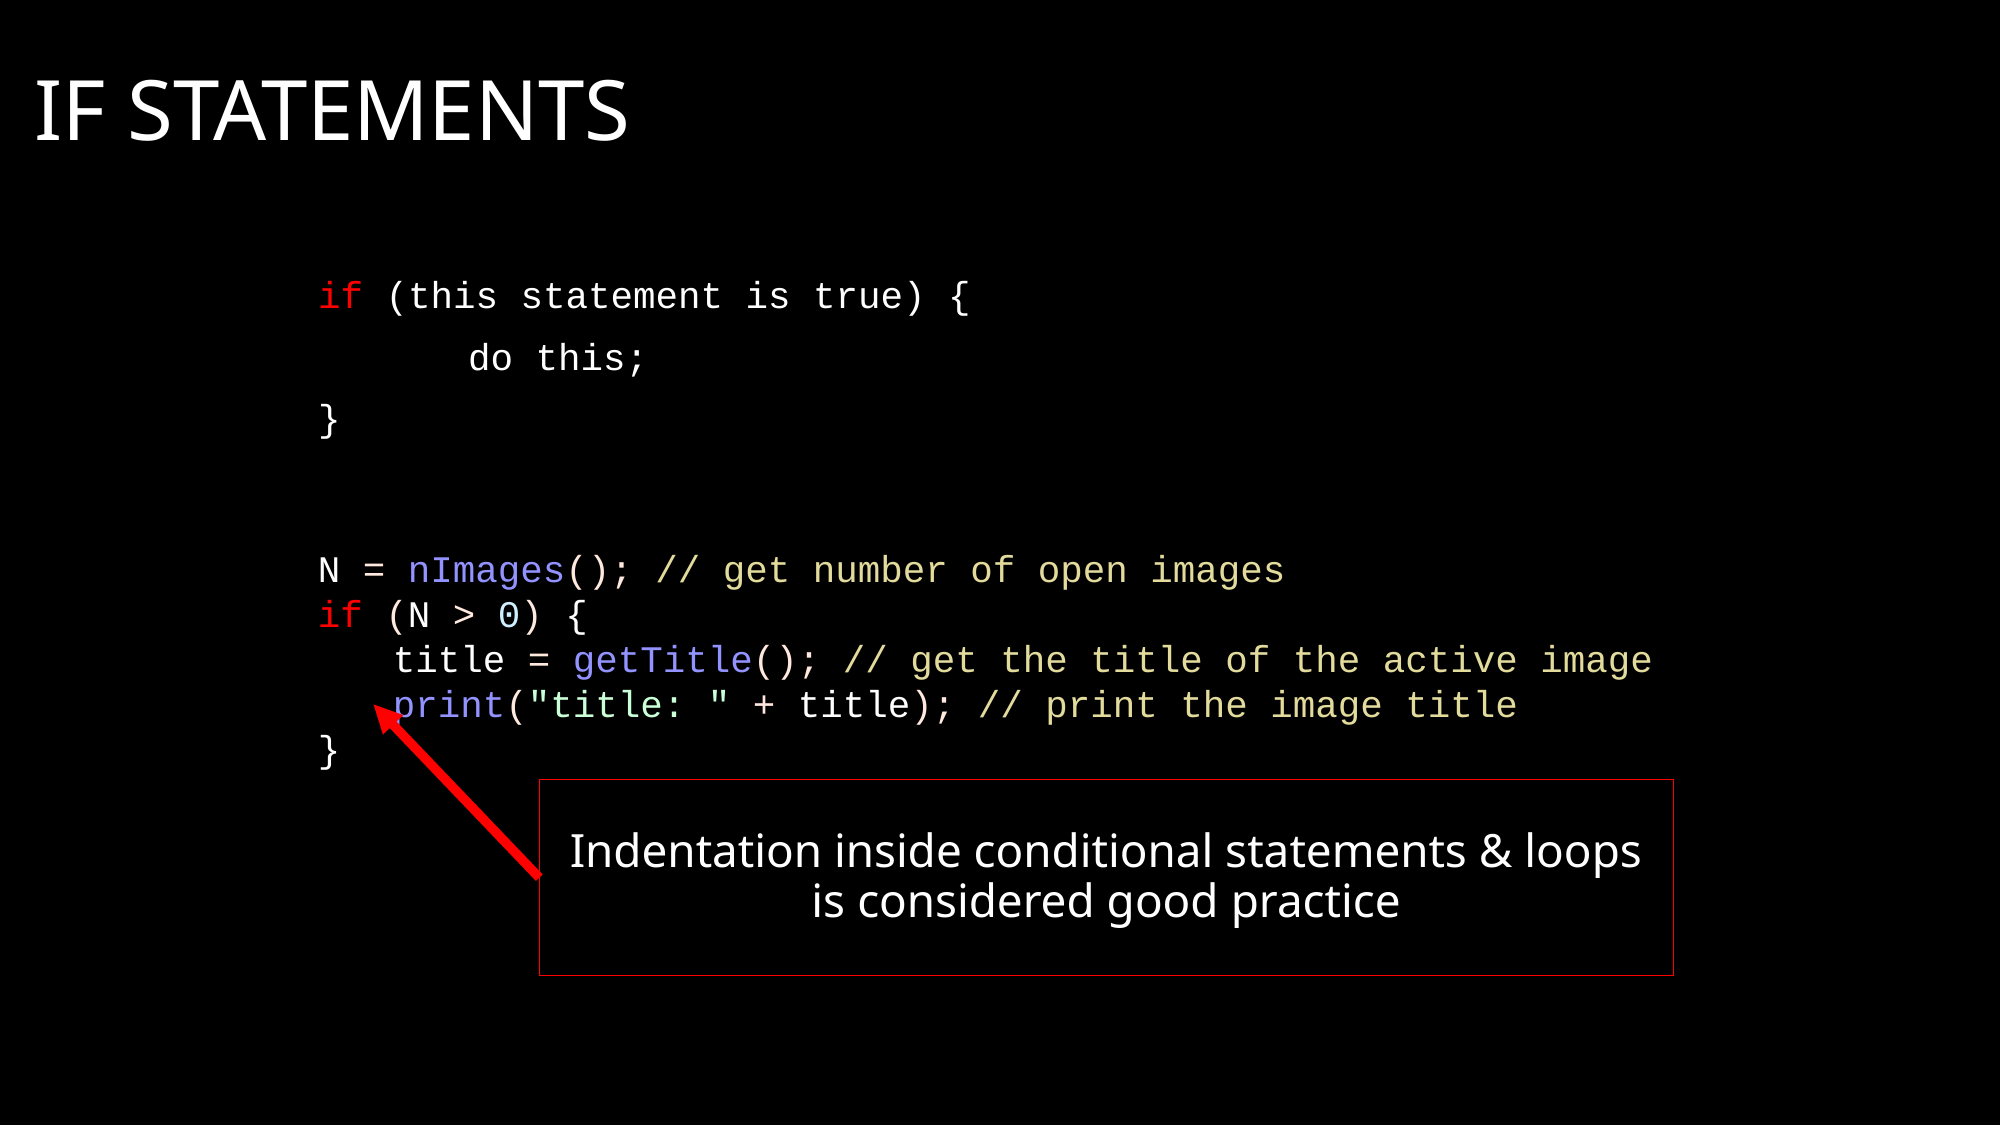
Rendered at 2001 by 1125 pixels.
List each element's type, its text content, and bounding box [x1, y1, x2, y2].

title IF statements [19, 29, 1432, 199]
list if (this statement is true) { do this; } [303, 269, 1609, 494]
text_box N = nImages(); // get number of open images if (N > 0) { title = getTitle(); // get the title of the active image print("title: " + title); // print the image title } [303, 537, 1709, 777]
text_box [373, 704, 1674, 977]
